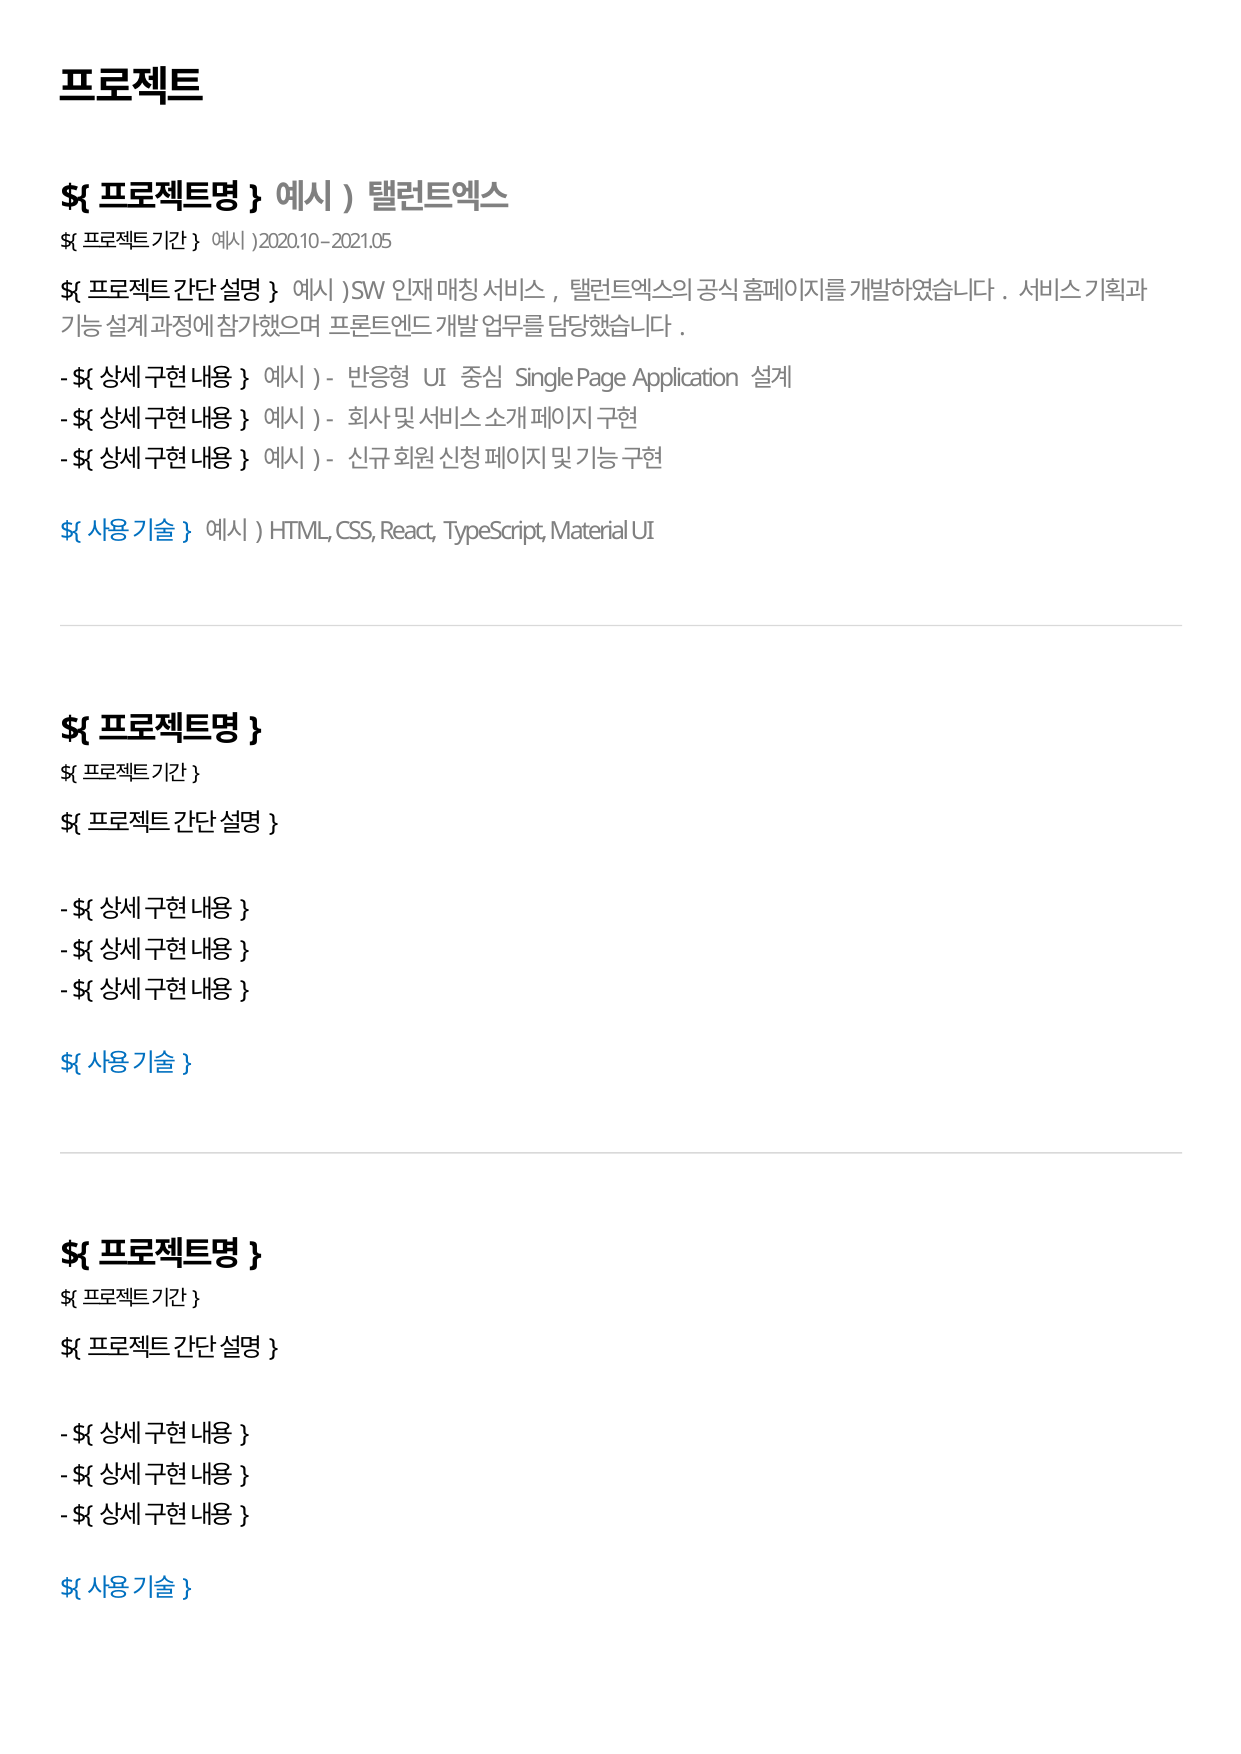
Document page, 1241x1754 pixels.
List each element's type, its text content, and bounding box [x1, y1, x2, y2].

text_box - ${상세 구현 내용} [60, 886, 1183, 925]
text_box ${사용 기술} [60, 1565, 946, 1604]
text_box ${프로젝트 기간} [60, 1279, 946, 1314]
text_box 프로젝트 [59, 59, 296, 108]
text_box ${프로젝트명} 예시) 탤런트엑스 [60, 169, 946, 216]
text_box - ${상세 구현 내용} [60, 927, 1183, 967]
text_box - ${상세 구현 내용} [60, 1411, 1183, 1450]
text_box - ${상세 구현 내용} [60, 968, 1183, 1007]
text_box ${프로젝트명} [60, 1226, 946, 1273]
text_box ${사용 기술} [60, 1040, 946, 1079]
text_box ${프로젝트 기간} 예시) 2020.10 – 2021.05 [60, 222, 946, 257]
text_box ${프로젝트 간단 설명} [60, 800, 1181, 868]
text_box - ${상세 구현 내용} [60, 1452, 1183, 1492]
text_box ${프로젝트 기간} [60, 754, 946, 789]
text_box ${프로젝트 간단 설명} [60, 1325, 1181, 1393]
text_box ${프로젝트 간단 설명} 예시) SW인재 매칭 서비스, 탤런트엑스의 공식 홈페이지를 개발하였습니다. 서비스 기획과 기능 설계 과정에 참가했으며 프론트엔드 개발 업무를 담당했습니다. [60, 268, 1181, 336]
text_box - ${상세 구현 내용} [60, 1493, 1183, 1532]
text_box - ${상세 구현 내용} 예시) - 반응형 UI 중심 Single Page Application 설계 [60, 355, 1183, 394]
text_box ${프로젝트명} [60, 701, 946, 748]
text_box - ${상세 구현 내용} 예시) - 신규 회원 신청 페이지 및 기능 구현 [60, 436, 1183, 475]
text_box - ${상세 구현 내용} 예시) - 회사 및 서비스 소개 페이지 구현 [60, 396, 1183, 435]
text_box ${사용 기술} 예시) HTML, CSS, React, TypeScript, Material UI [60, 508, 946, 547]
